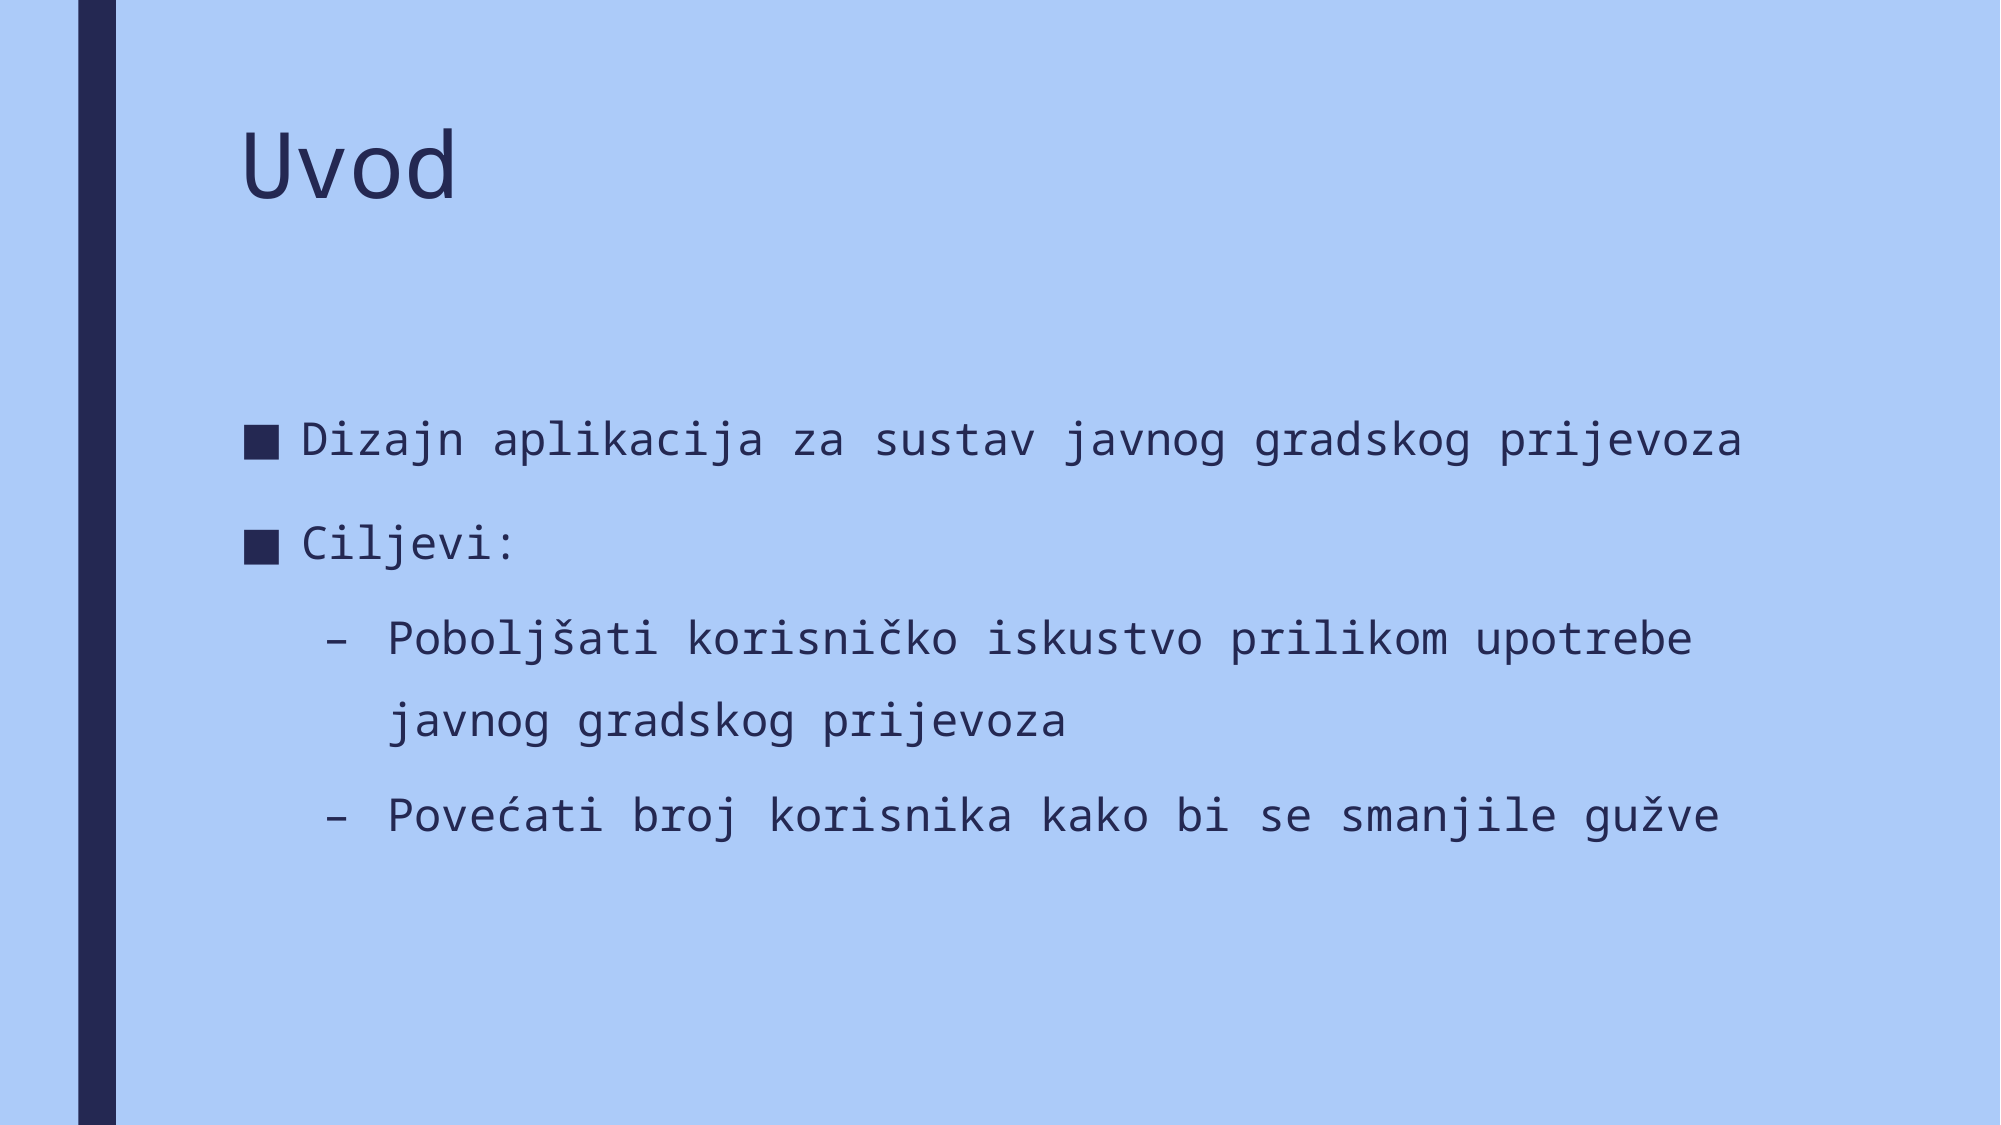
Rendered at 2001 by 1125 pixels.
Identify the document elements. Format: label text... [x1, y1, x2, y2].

title Uvod [225, 112, 1800, 357]
list Dizajn aplikacija za sustav javnog gradskog prijevoza Ciljevi: Poboljšati korisničko iskustvo prilikom upotrebe javnog gradskog prijevoza Povećati broj korisnika kako bi se smanjile gužve [225, 375, 1800, 963]
